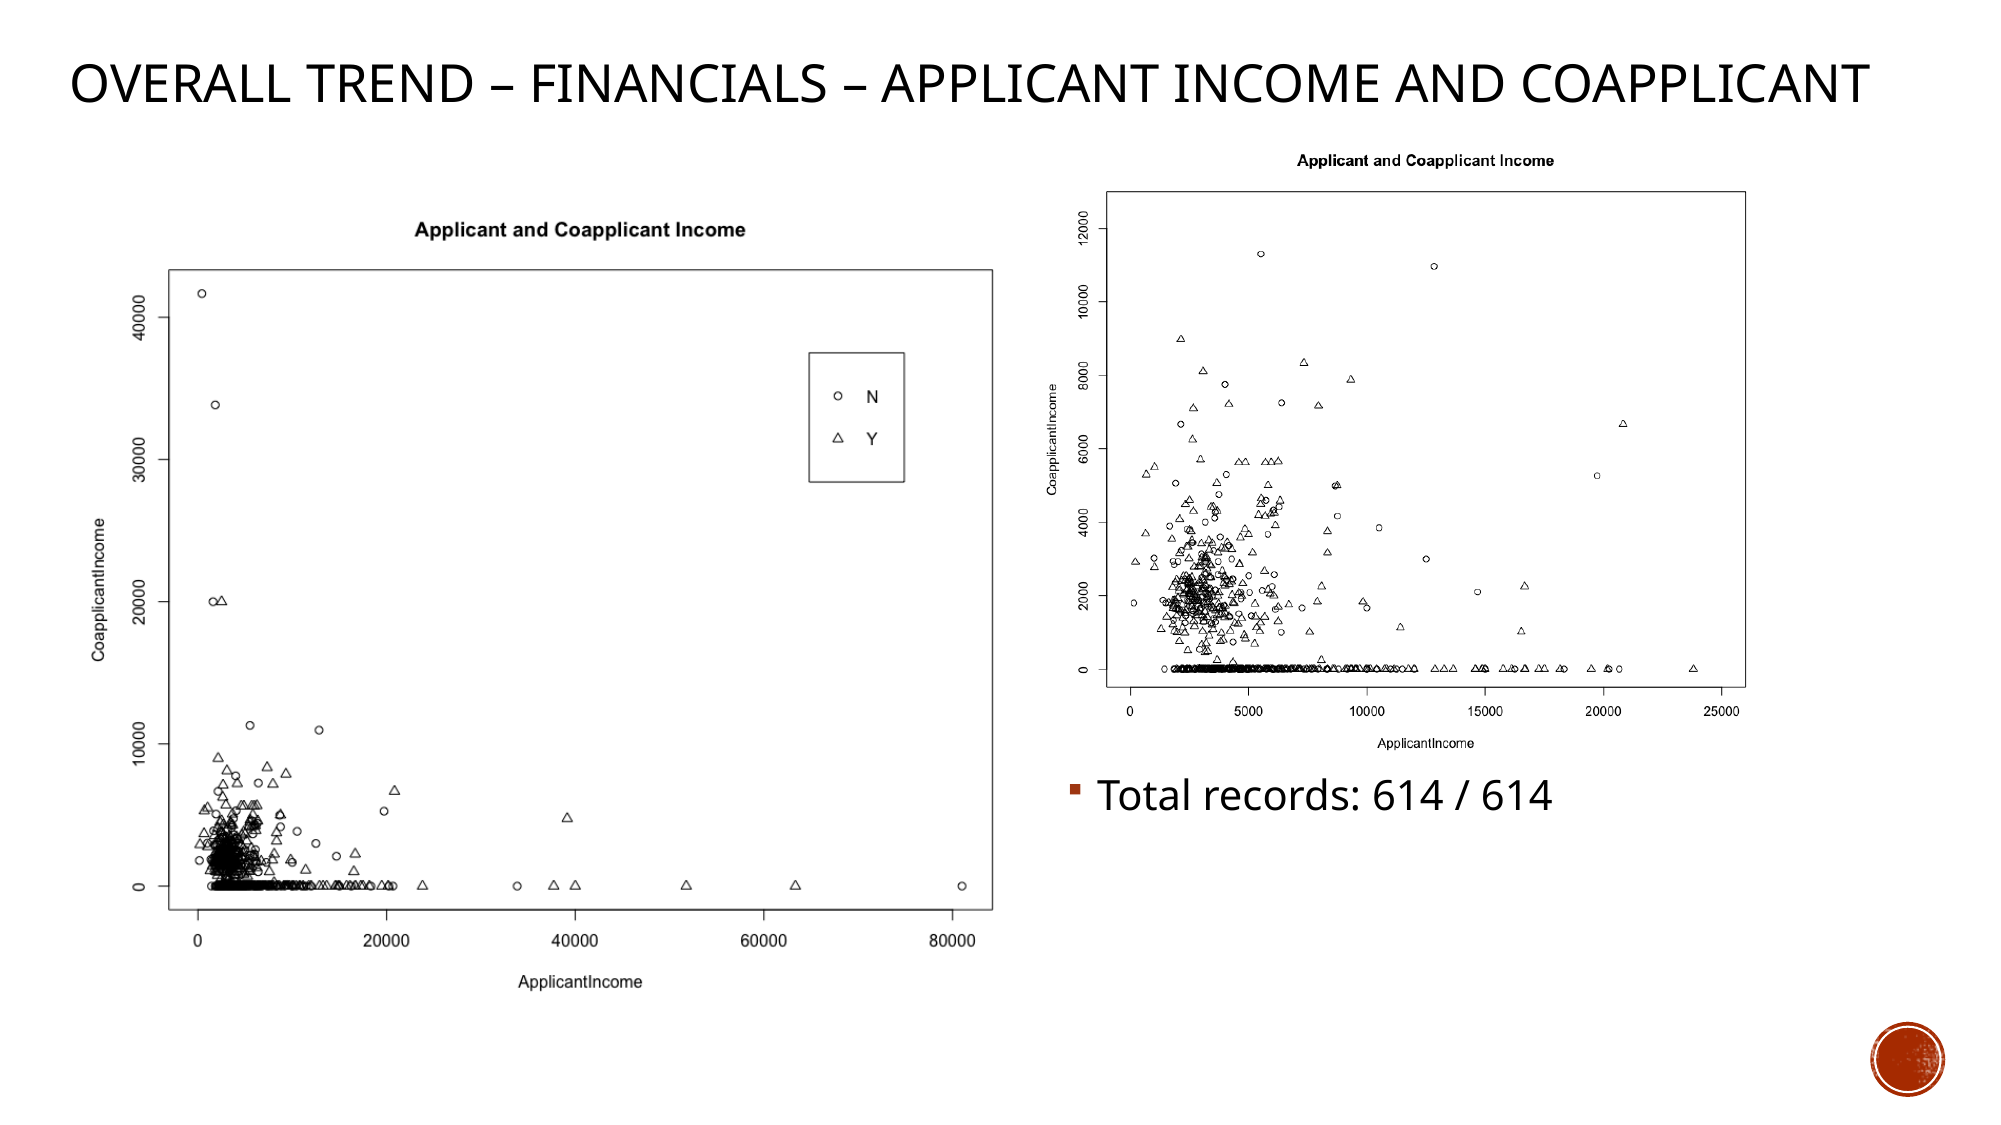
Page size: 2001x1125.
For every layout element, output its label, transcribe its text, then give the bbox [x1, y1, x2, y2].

title Overall trend – financials – Applicant income and coapplicant [54, 46, 1945, 125]
picture [1042, 127, 1778, 767]
list Total records: 614 / 614 [1052, 766, 1945, 1013]
picture [86, 187, 1035, 1013]
